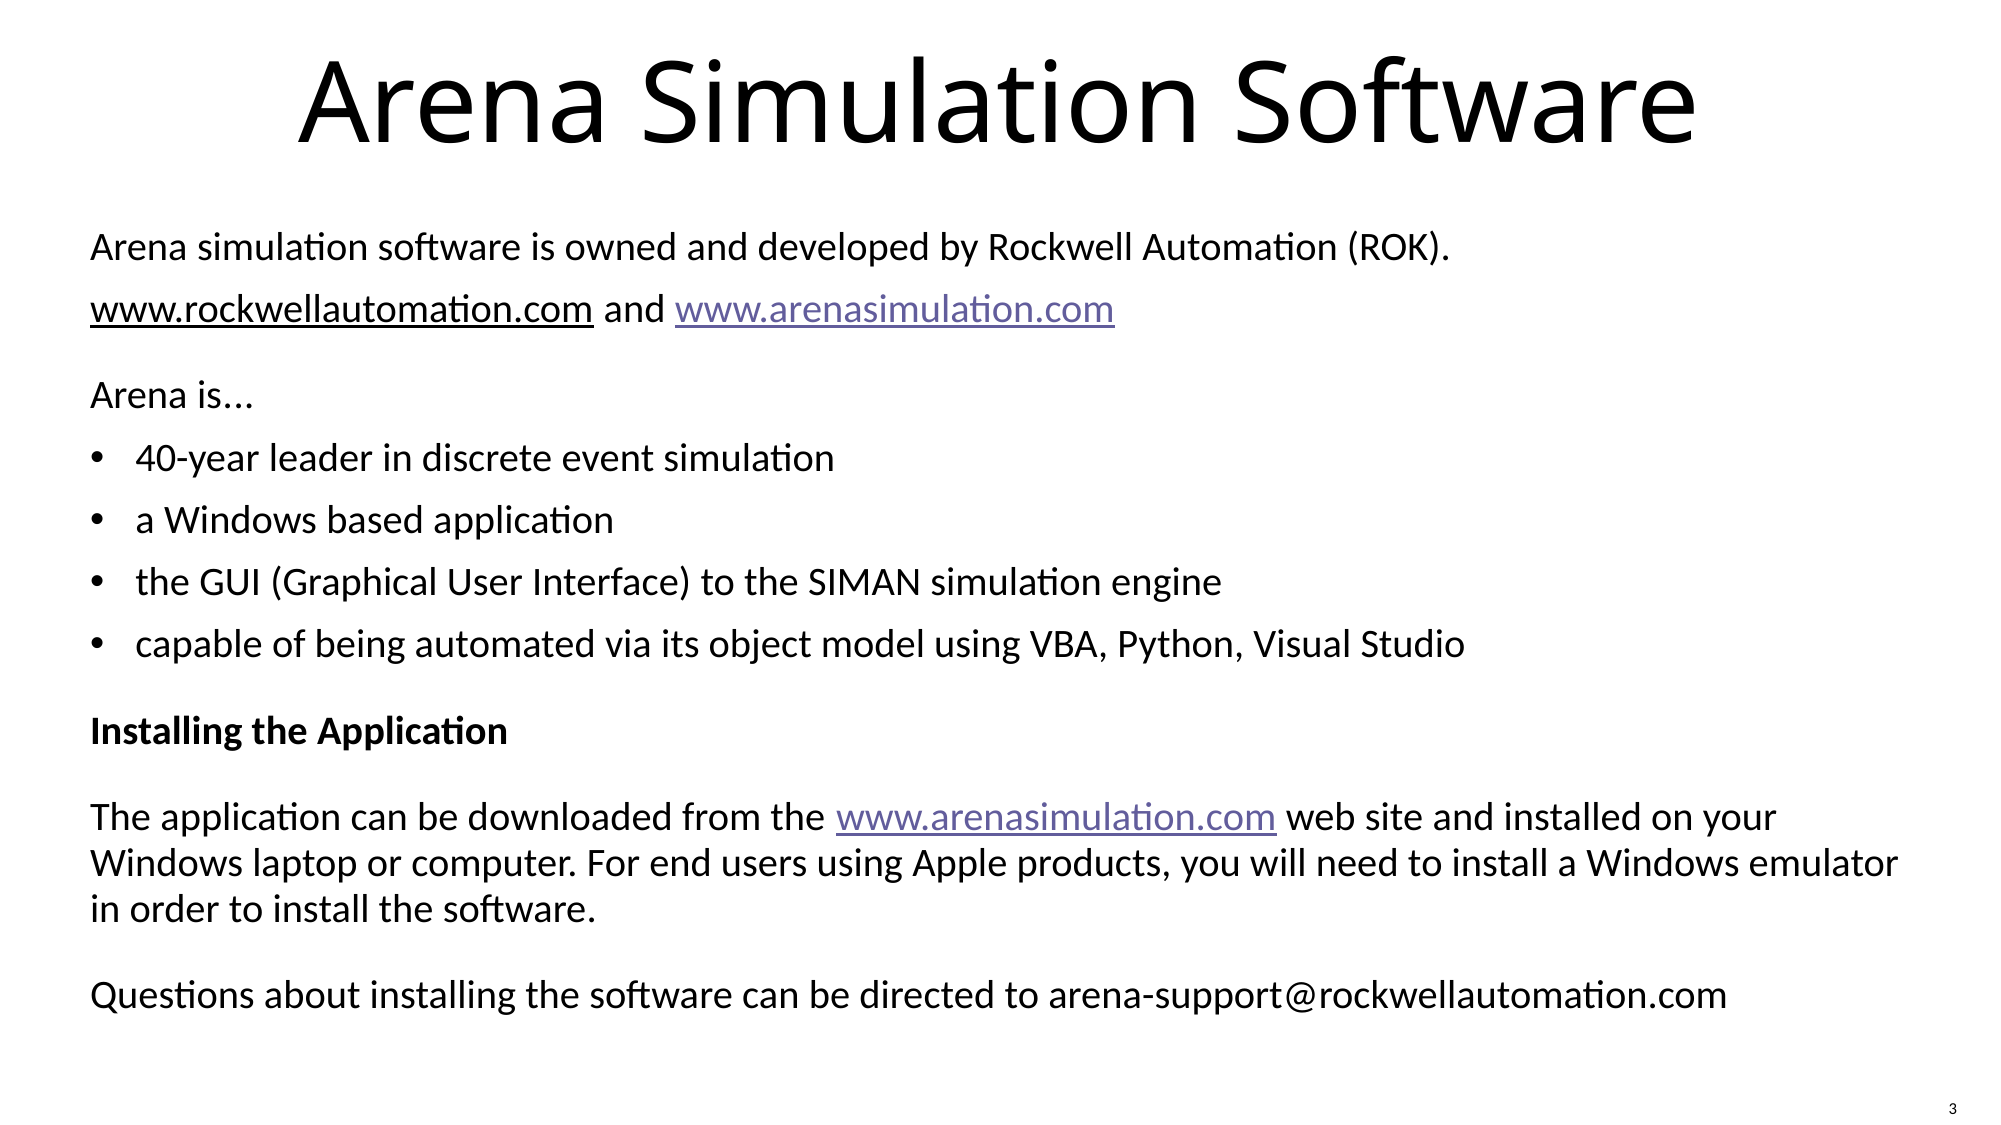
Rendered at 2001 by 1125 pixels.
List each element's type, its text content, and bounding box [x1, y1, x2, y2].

list Arena simulation software is owned and developed by Rockwell Automation (ROK). www.rockwellautomation.com and www.arenasimulation.com Arena is . . . 40-year leader in discrete event simulation a Windows based application the GUI (Graphical User Interface) to the SIMAN simulation engine capable of being automated via its object model using VBA, Python, Visual Studio Installing the Application The application can be downloaded from the www.arenasimulation.com web site and installed on your Windows laptop or computer. For end users using Apple products, you will need to install a Windows emulator in order to install the software. Questions about installing the software can be directed to arena-support@rockwellautomation.com [75, 216, 1925, 1032]
slide_number 3 [1886, 1094, 1965, 1122]
title Arena Simulation Software [75, 50, 1925, 162]
